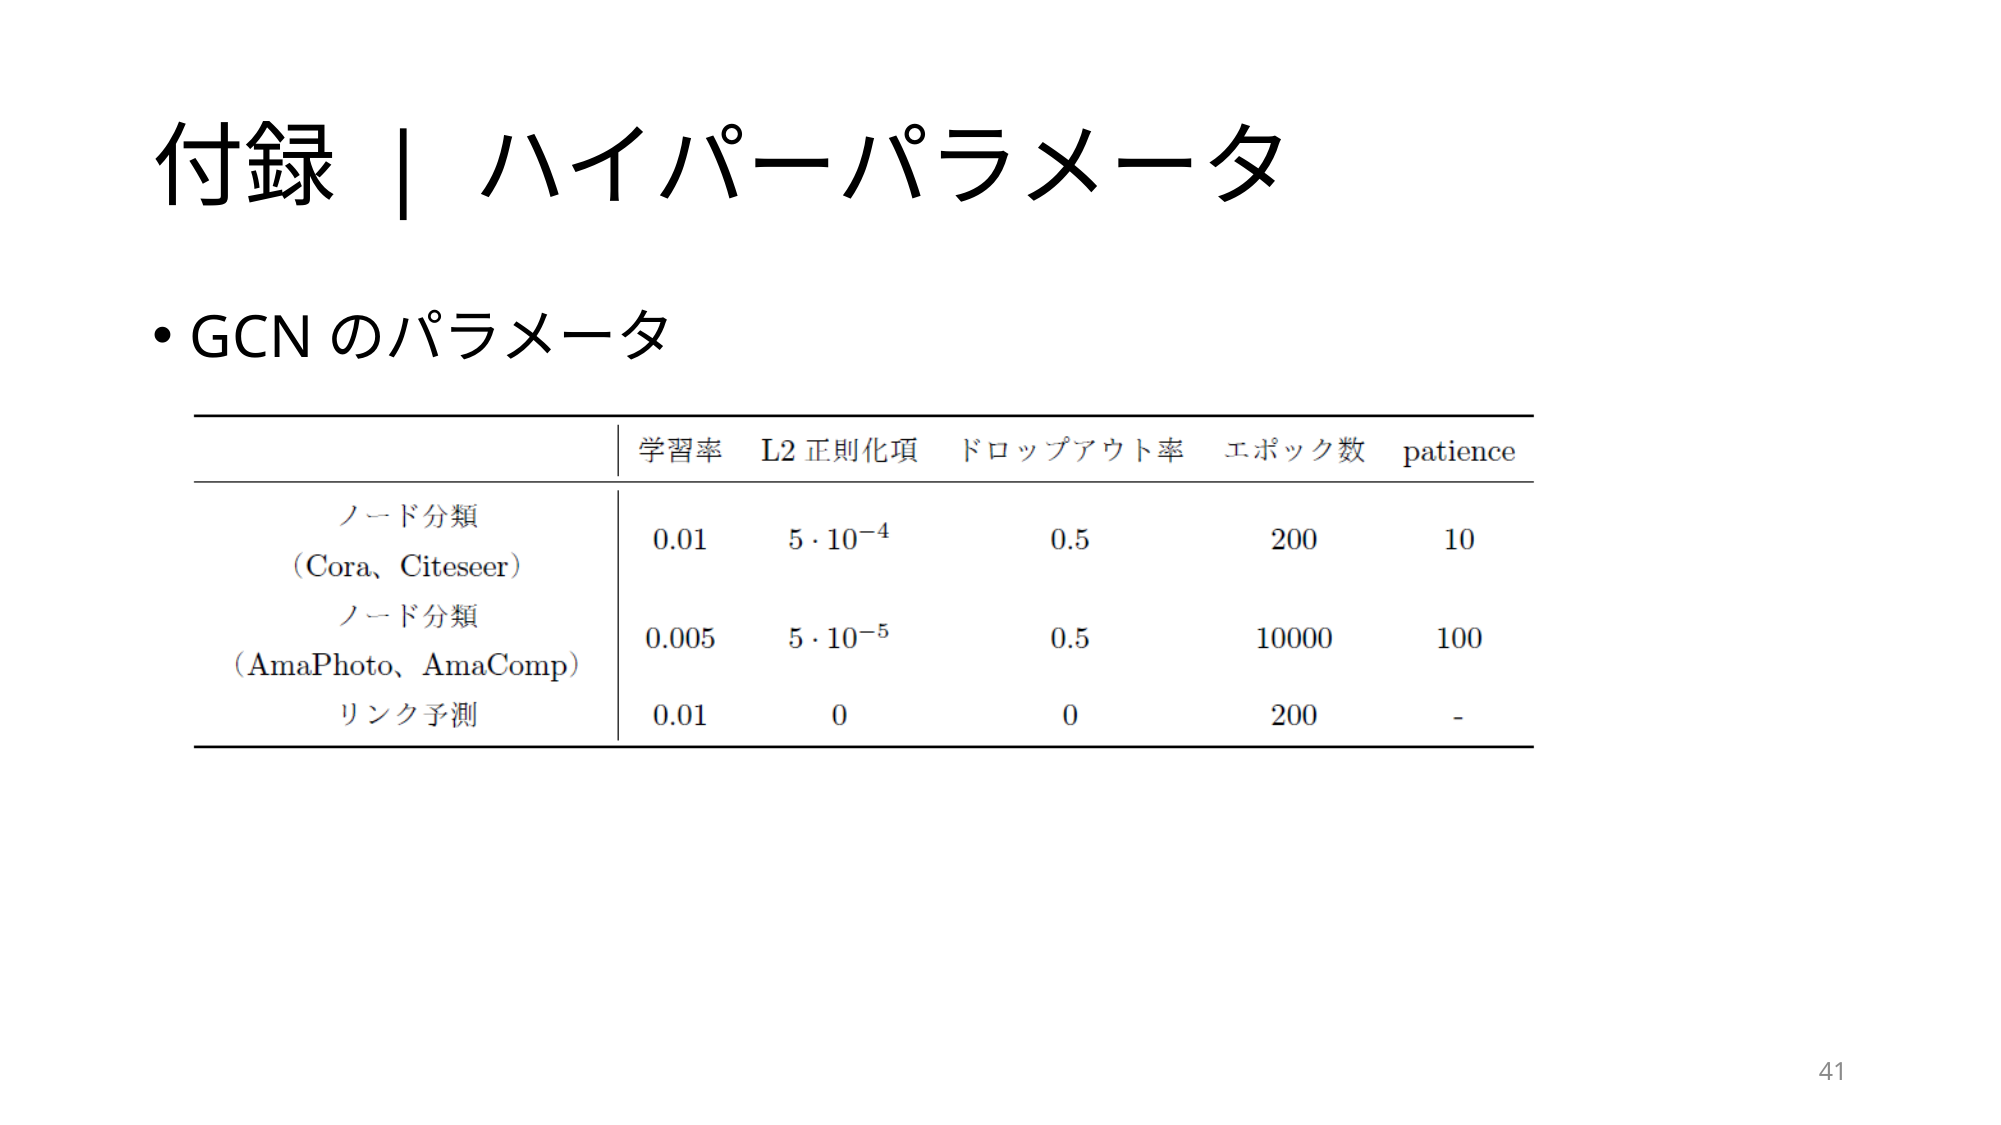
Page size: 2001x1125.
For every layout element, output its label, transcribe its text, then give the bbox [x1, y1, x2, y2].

slide_number 41 [1412, 1042, 1863, 1103]
title 付録 | ハイパーパラメータ [137, 59, 1863, 278]
list GCNのパラメータ [137, 299, 1863, 1014]
picture [189, 407, 1543, 756]
